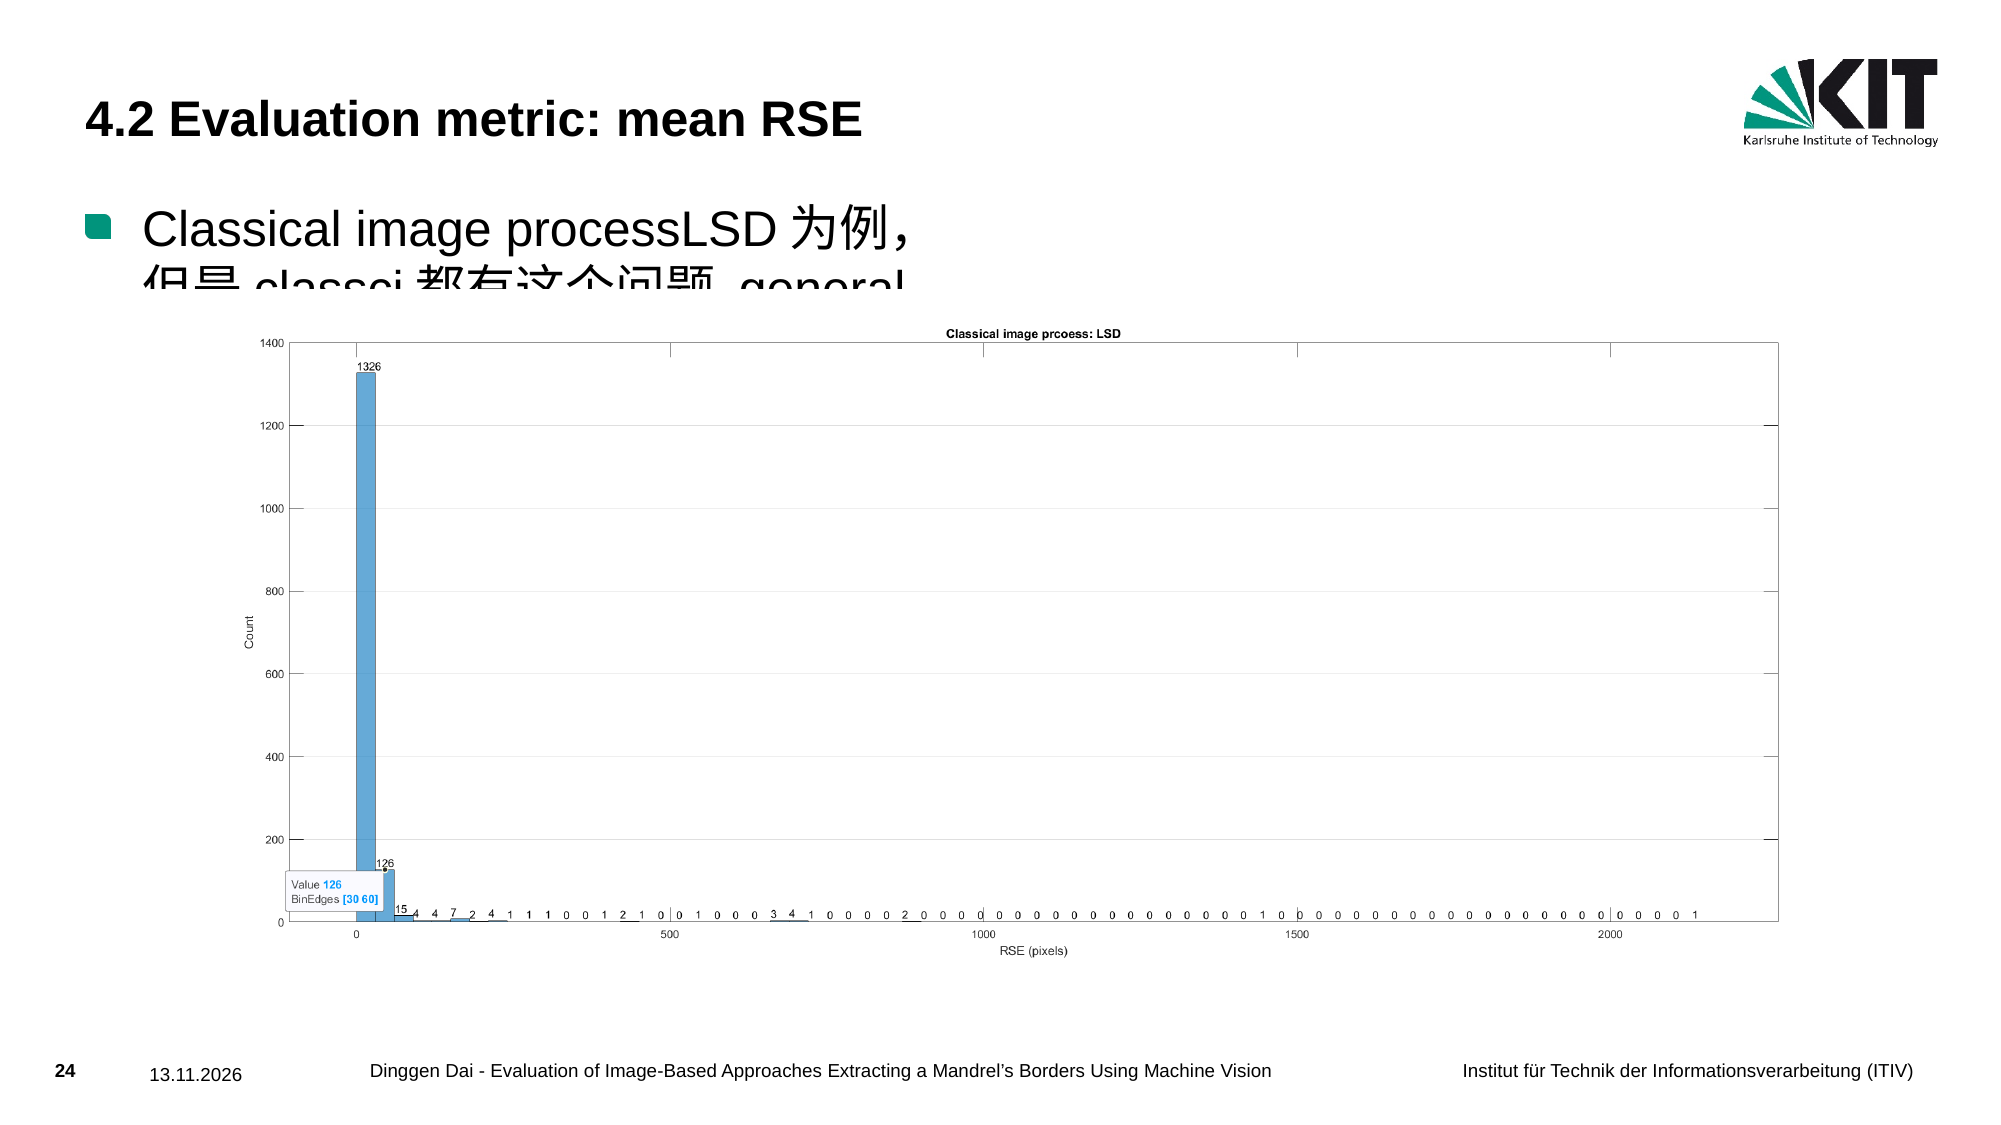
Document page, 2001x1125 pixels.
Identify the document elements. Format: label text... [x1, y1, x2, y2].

picture [1744, 59, 1938, 147]
picture [38, 289, 1962, 1000]
picture [85, 214, 111, 239]
title 4.2 Evaluation metric: mean RSE [85, 54, 1598, 147]
list Classical image processLSD为例，但是classci都有这个问题 general issues [85, 196, 983, 288]
footer Dinggen Dai - Evaluation of Image-Based Approaches Extracting a Mandrel’s Borders Using Machine Vision [369, 1058, 1313, 1119]
